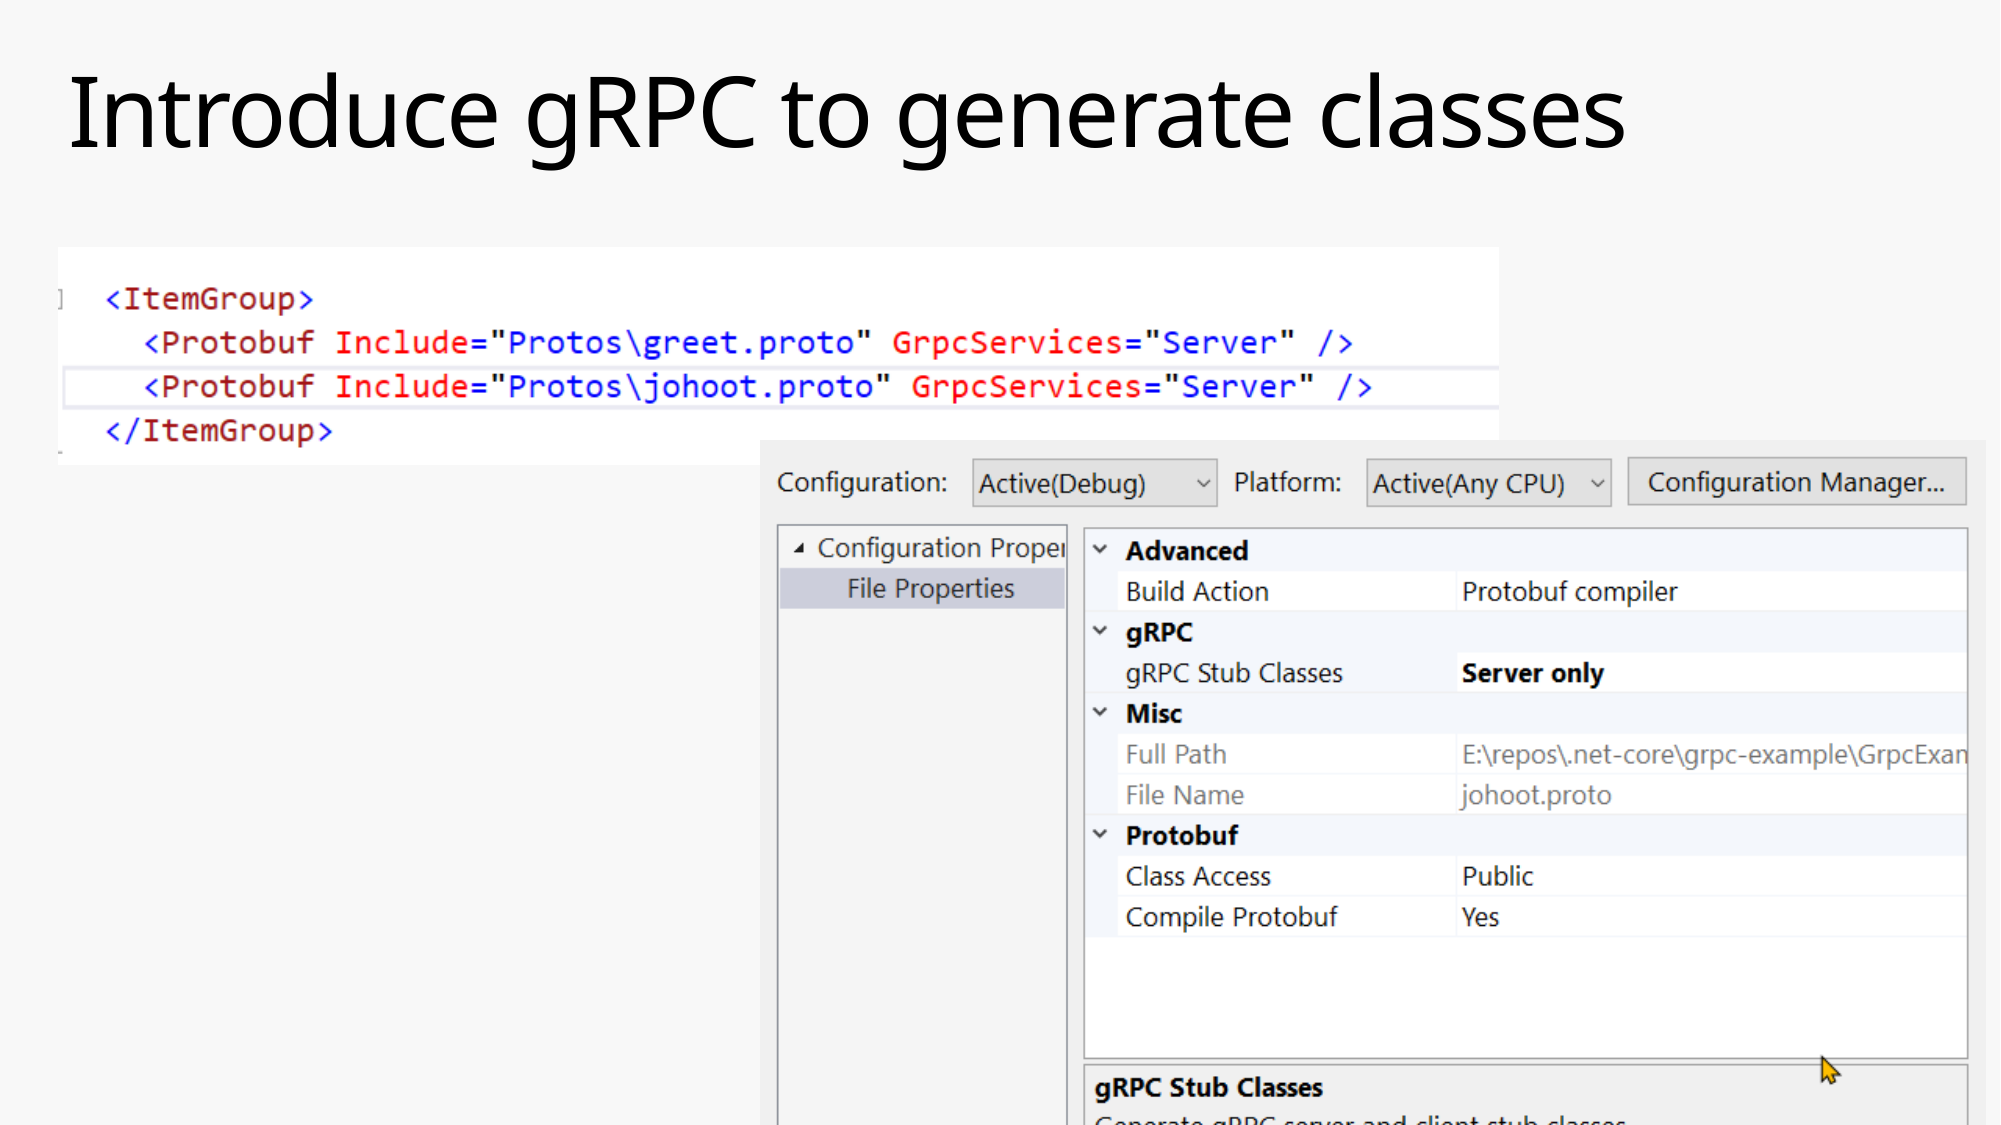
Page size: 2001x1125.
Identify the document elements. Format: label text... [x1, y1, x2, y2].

picture [58, 246, 1986, 1125]
title Introduce gRPC to generate classes [44, 47, 1957, 196]
